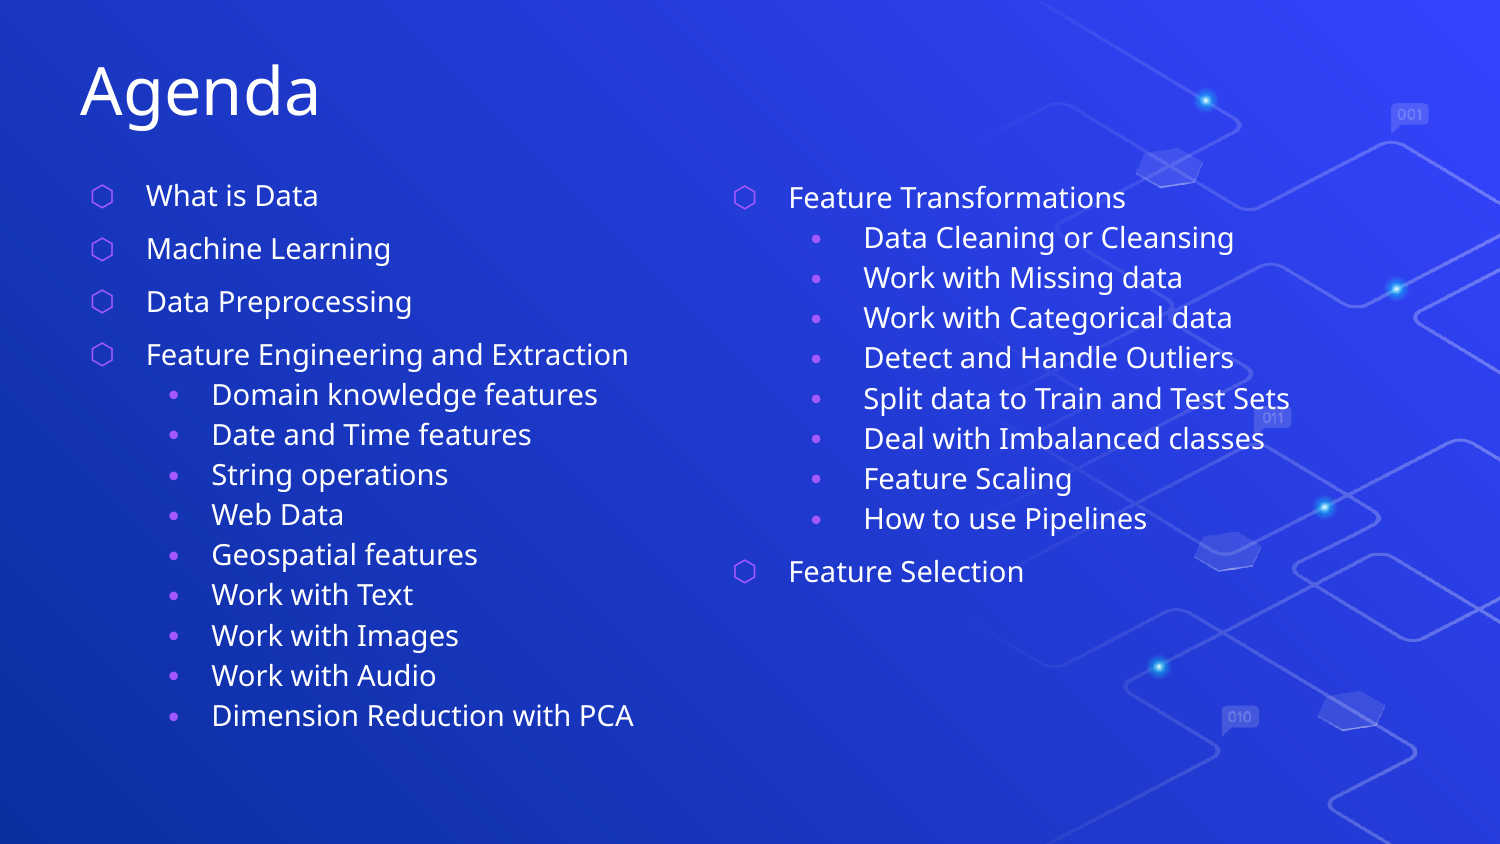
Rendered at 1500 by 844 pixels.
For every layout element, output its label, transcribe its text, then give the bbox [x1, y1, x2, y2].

picture [0, 0, 1500, 844]
text_box Feature Transformations Data Cleaning or Cleansing Work with Missing data Work with Categorical data Detect and Handle Outliers Split data to Train and Test Sets Deal with Imbalanced classes Feature Scaling How to use Pipelines Feature Selection [731, 173, 1447, 527]
list What is Data Machine Learning Data Preprocessing Feature Engineering and Extraction Domain knowledge features Date and Time features String operations Web Data Geospatial features Work with Text Work with Images Work with Audio Dimension Reduction with PCA [89, 125, 732, 478]
text_box Agenda [80, 36, 396, 142]
